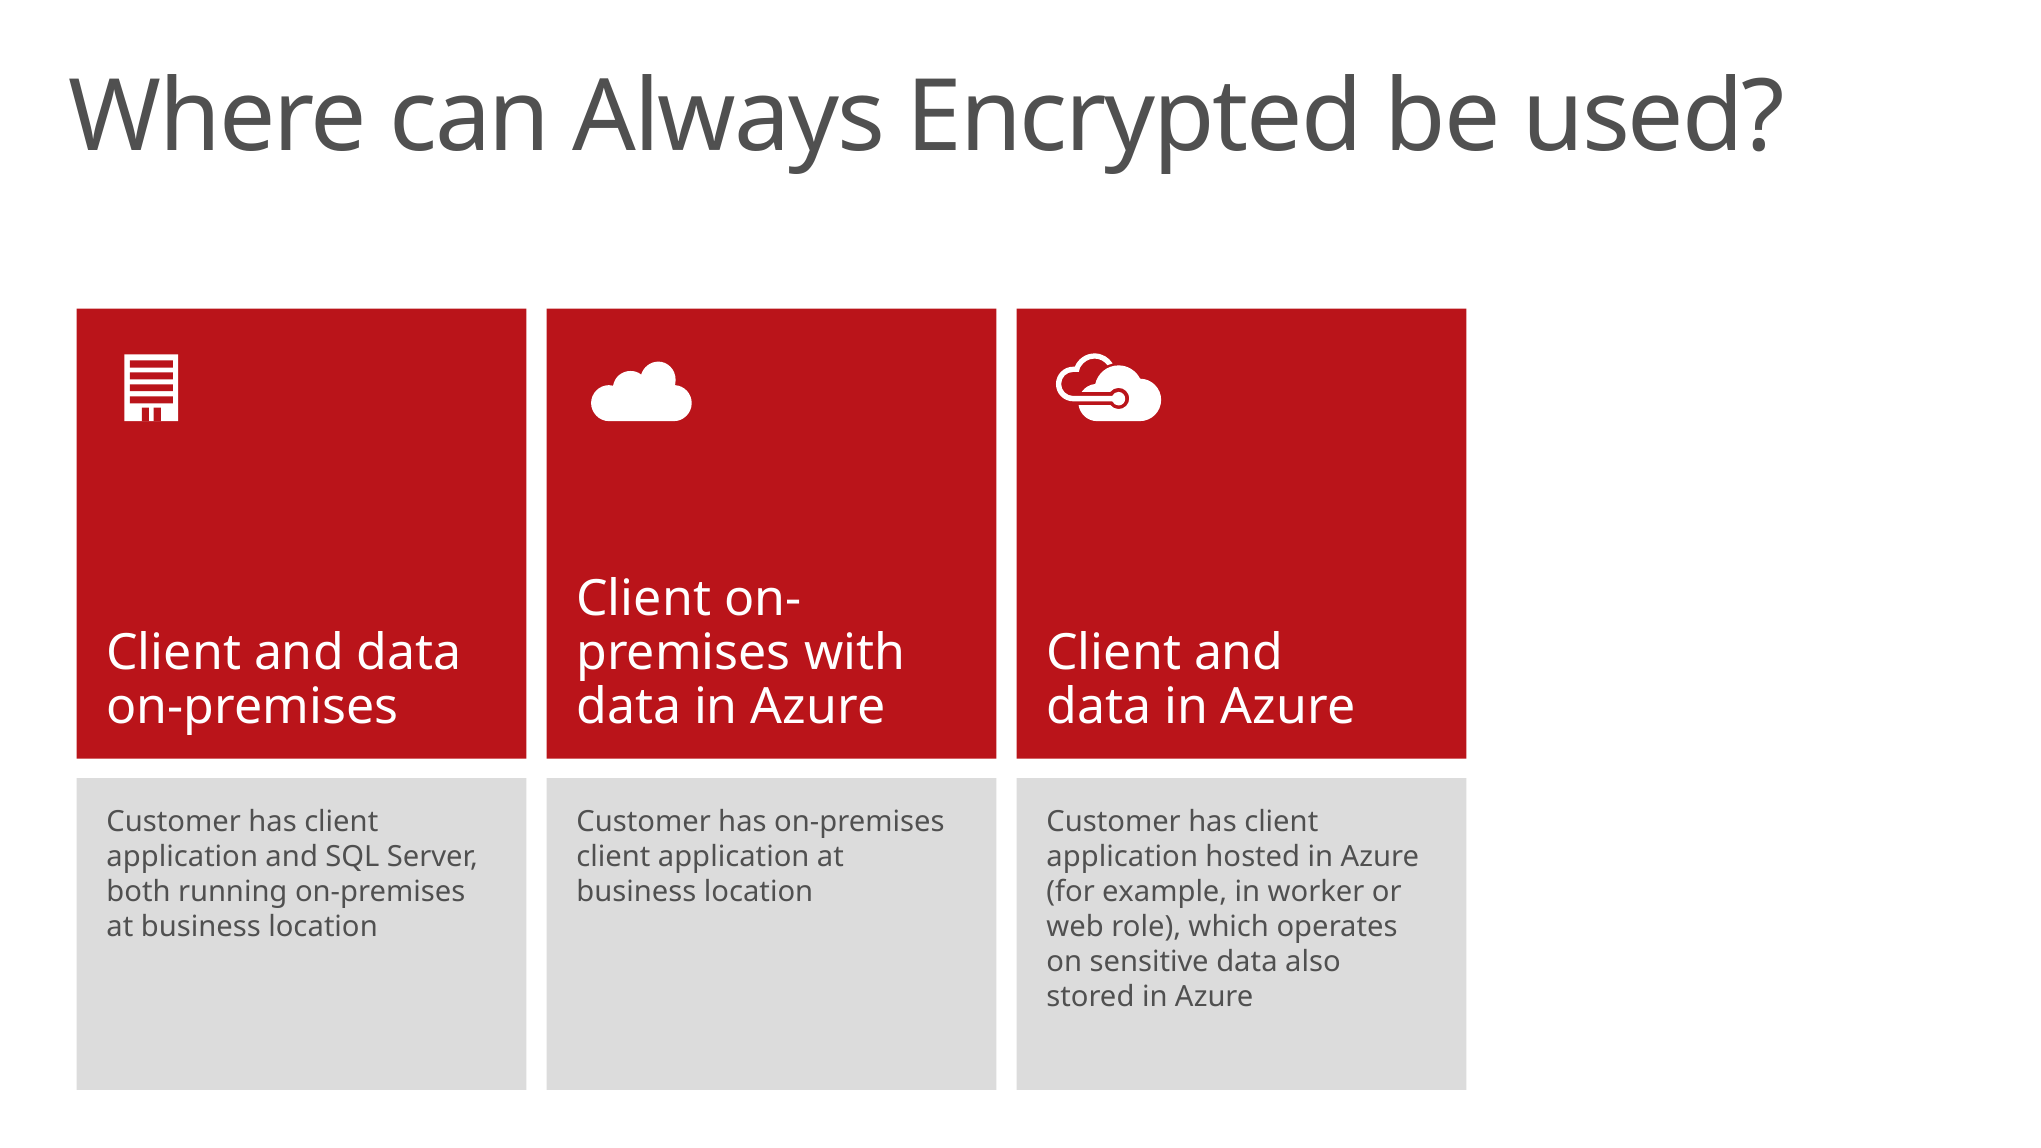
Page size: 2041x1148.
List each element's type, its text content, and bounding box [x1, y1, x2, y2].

list Customer has on-premises client application at business location [546, 778, 997, 1090]
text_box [124, 354, 179, 422]
text_box [591, 361, 692, 422]
title Where can Always Encrypted be used? [45, 48, 1996, 200]
list Client and data on-premises [76, 308, 527, 759]
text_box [1055, 353, 1162, 422]
list Customer has client application and SQL Server, both running on-premises at business location [76, 778, 527, 1090]
list Client on-premises with data in Azure [546, 308, 997, 759]
list Client and data in Azure [1016, 308, 1467, 759]
list Customer has client application hosted in Azure (for example, in worker or web role), which operates on sensitive data also stored in Azure [1016, 778, 1467, 1090]
